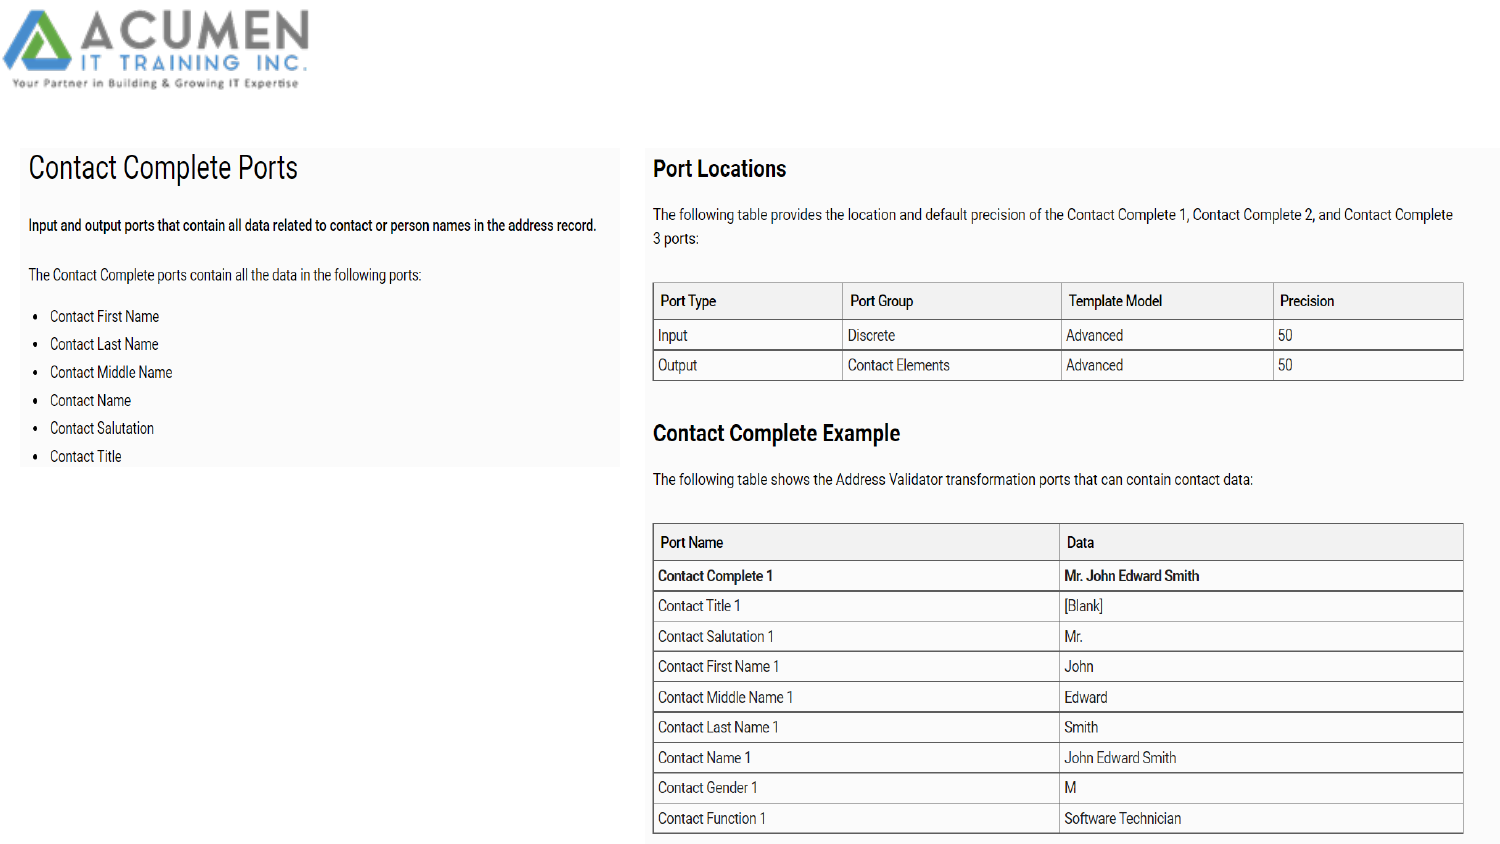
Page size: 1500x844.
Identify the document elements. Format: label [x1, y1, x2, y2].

picture [0, 8, 313, 93]
picture [645, 148, 1500, 844]
picture [19, 148, 620, 467]
